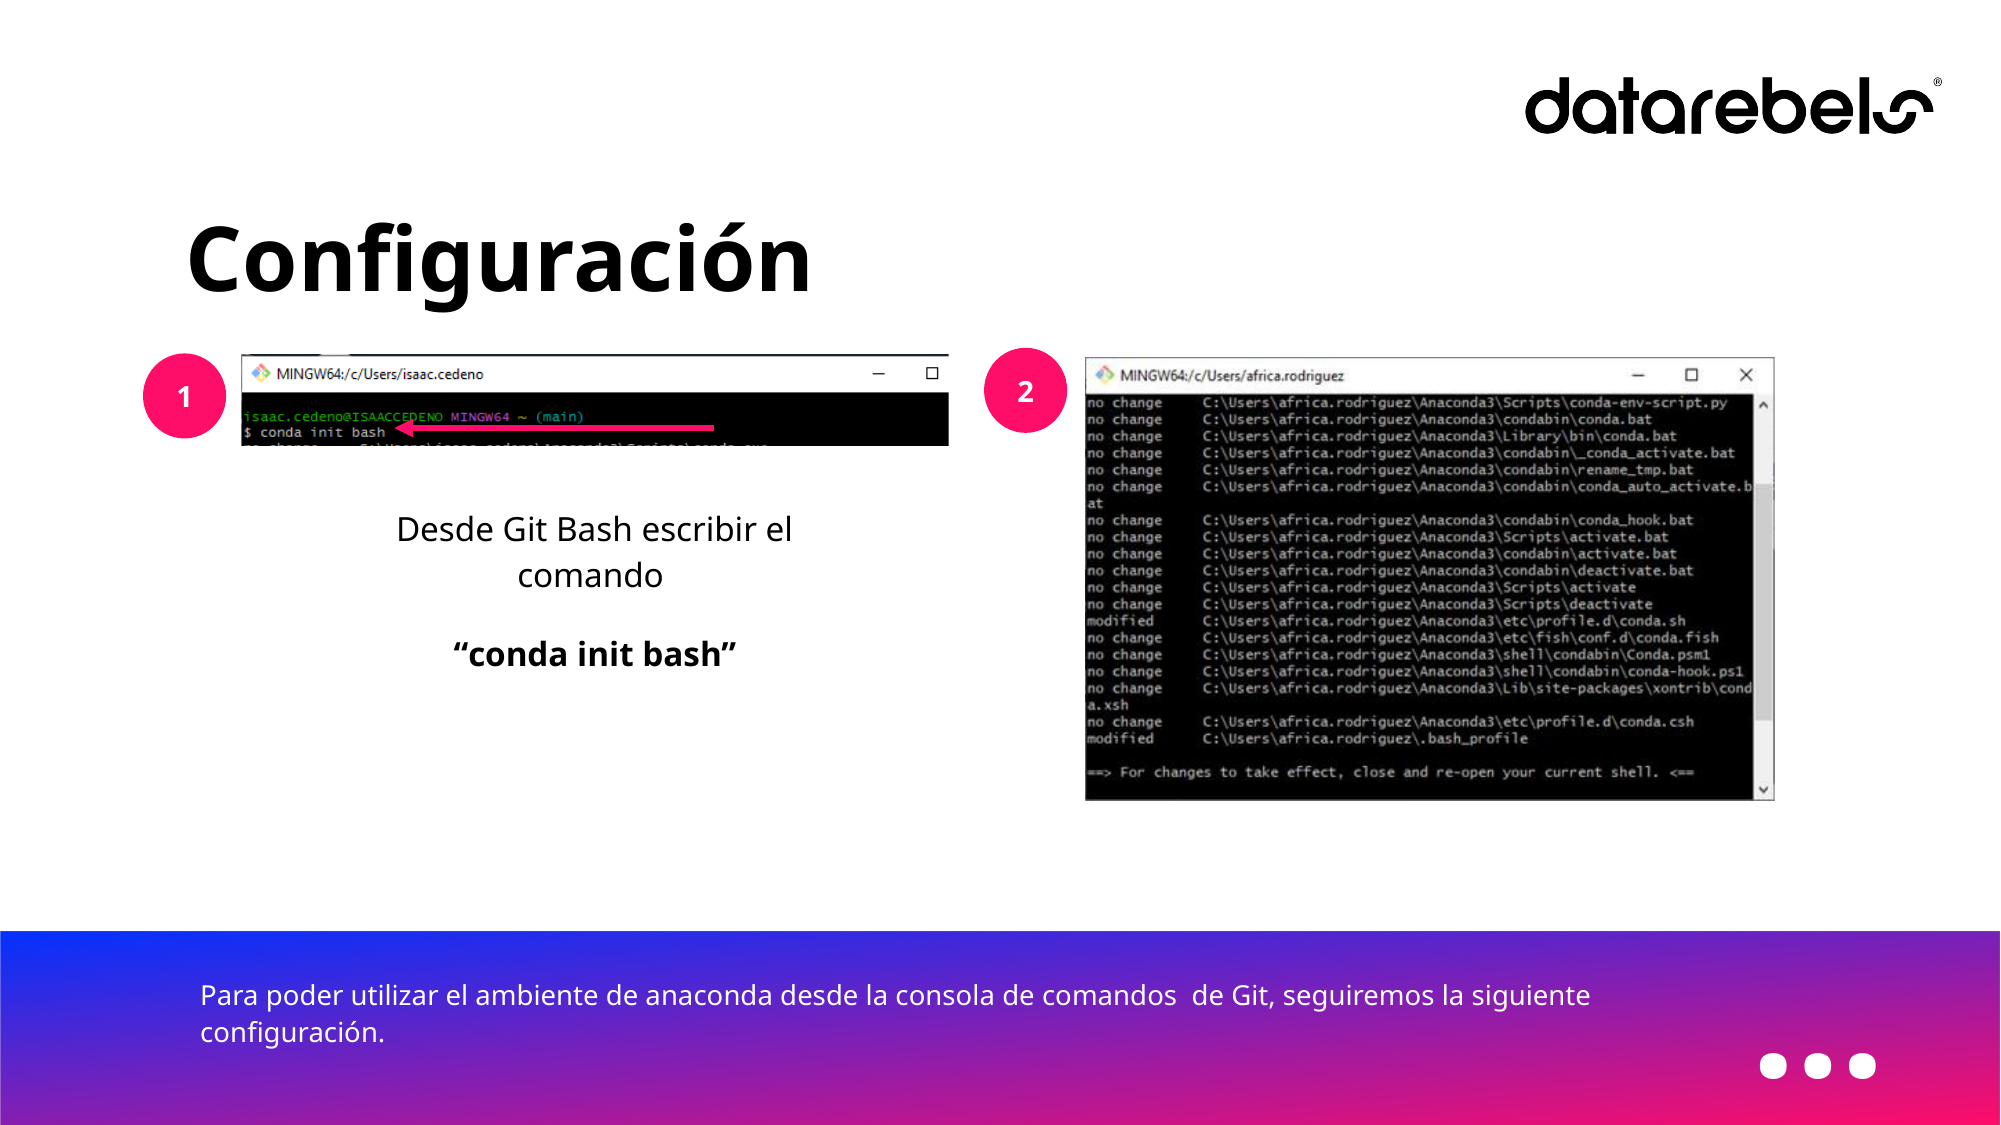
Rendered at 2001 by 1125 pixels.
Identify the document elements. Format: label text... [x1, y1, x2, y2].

text_box 2 [984, 348, 1067, 433]
text_box 1 [143, 354, 226, 438]
list Para poder utilizar el ambiente de anaconda desde la consola de comandos de Git, seguiremos la siguiente configuración. [180, 952, 1693, 1069]
list Desde Git Bash escribir el comando “conda init bash” [339, 482, 851, 714]
text_box [1085, 357, 1775, 802]
picture [0, 931, 2000, 1125]
title Configuración [165, 182, 1489, 374]
picture [240, 353, 949, 447]
picture [1525, 77, 1942, 134]
